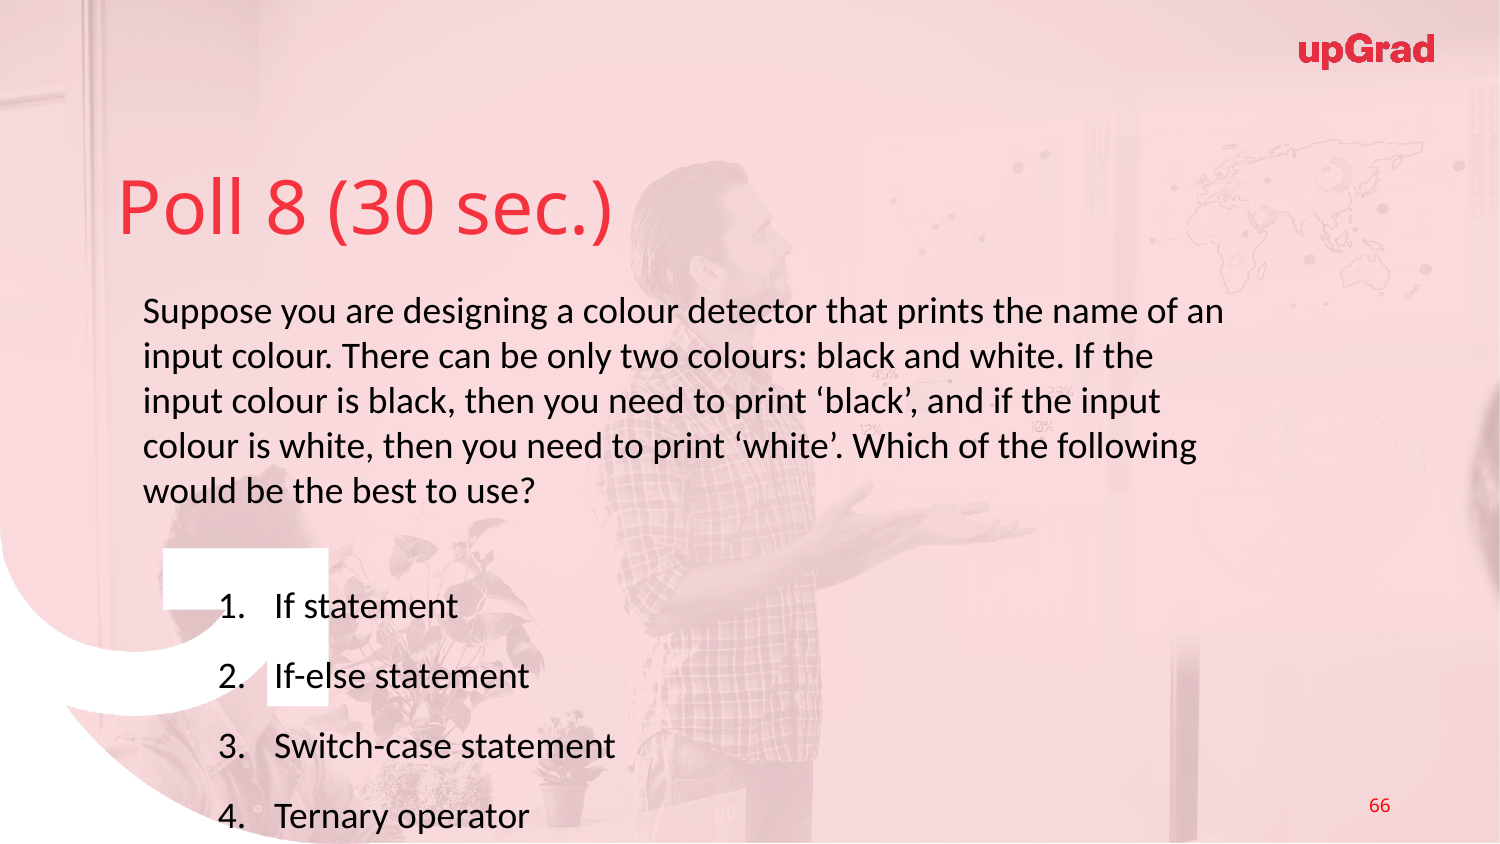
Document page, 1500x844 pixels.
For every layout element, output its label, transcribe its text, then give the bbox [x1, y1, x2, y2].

text_box 66 [1068, 782, 1406, 828]
picture [1299, 33, 1434, 70]
text_box Poll 8 (30 sec.) [105, 102, 1007, 319]
text_box Suppose you are designing a colour detector that prints the name of an input colour. There can be only two colours: black and white. If the input colour is black, then you need to print ‘black’, and if the input colour is white, then you need to print ‘white’. Which of the following would be the best to use? If statement If-else statement Switch-case statement Ternary operator [127, 278, 1257, 751]
text_box [0, 0, 1500, 844]
